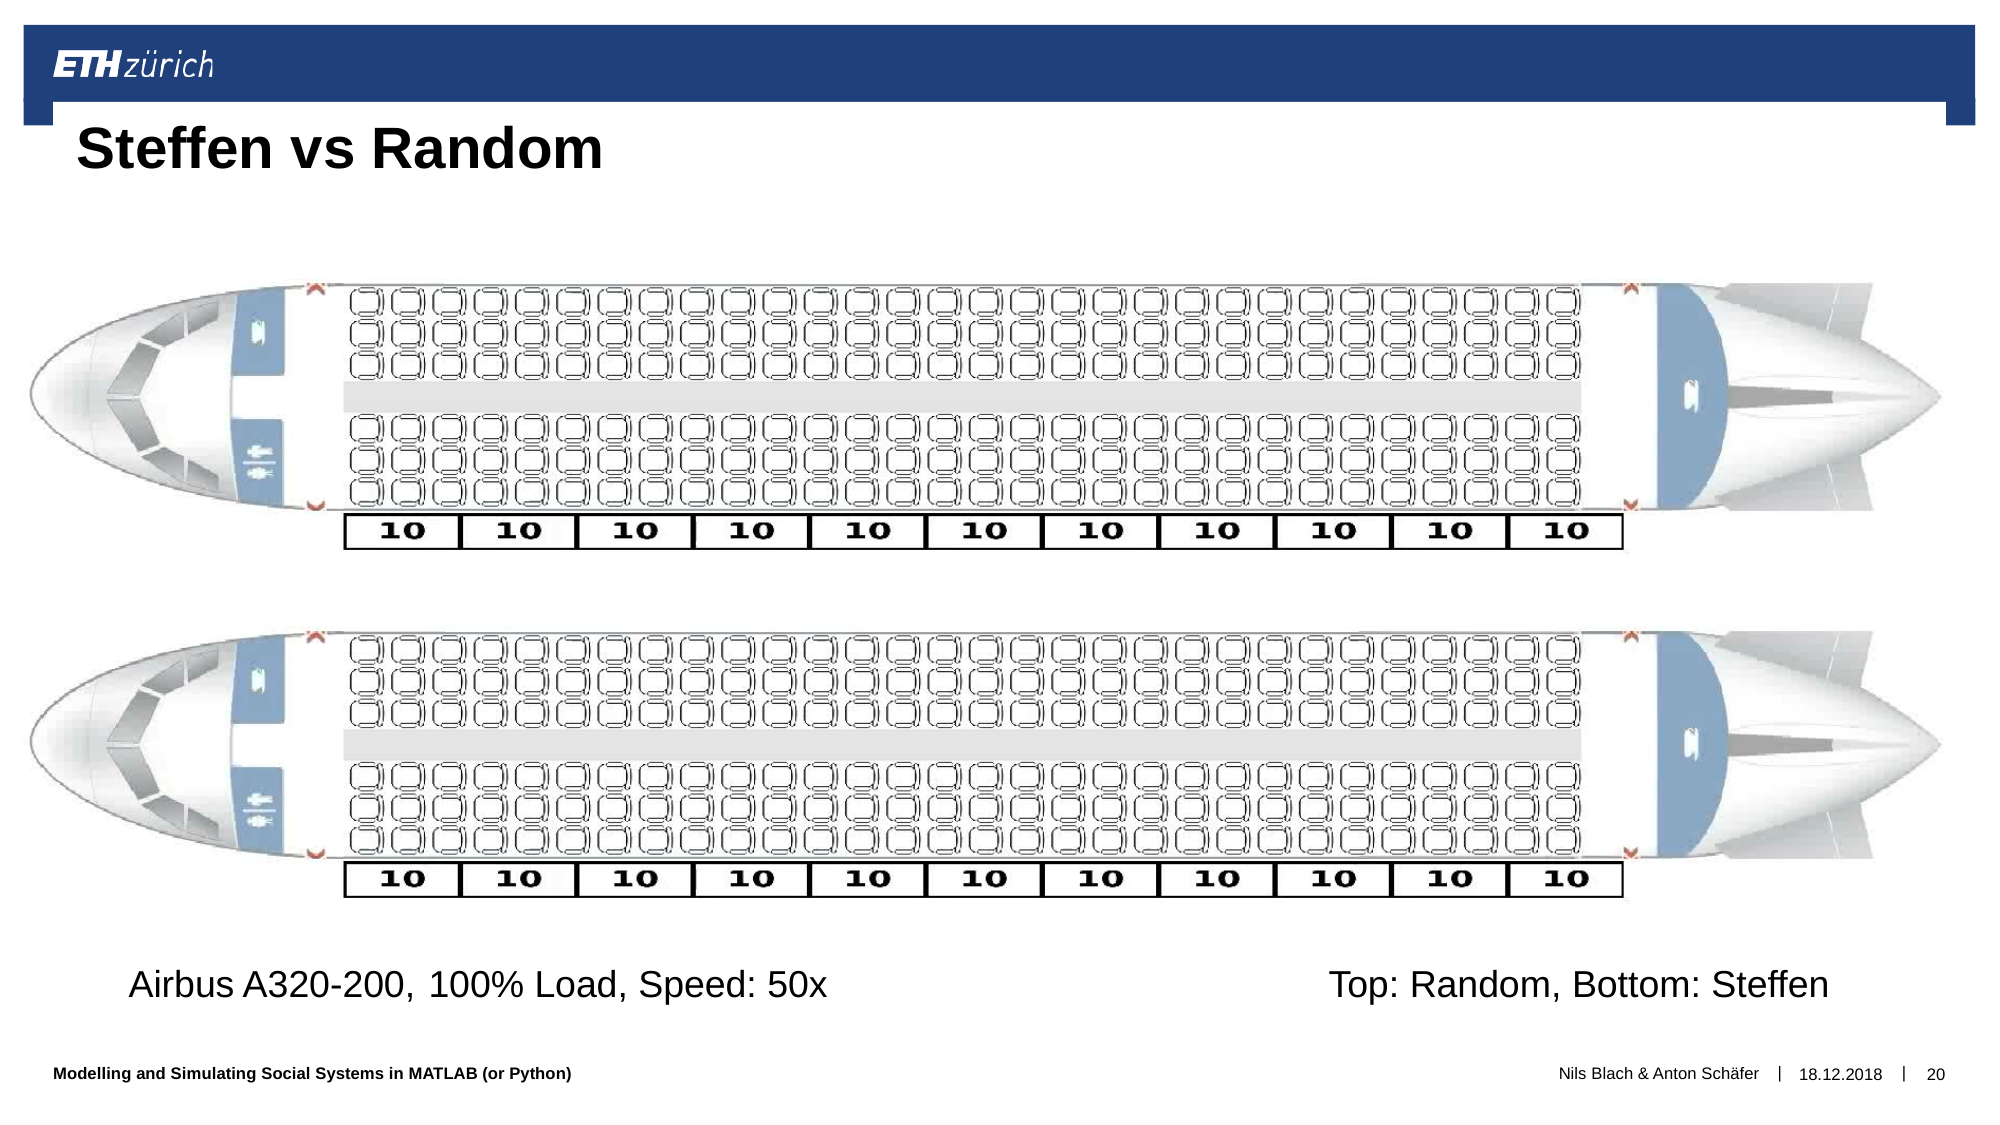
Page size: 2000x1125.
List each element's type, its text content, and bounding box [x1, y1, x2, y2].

text_box Airbus A320-200, 100% Load, Speed: 50x Top: Random, Bottom: Steffen [113, 952, 1851, 1012]
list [4, 609, 1996, 919]
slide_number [1790, 1034, 1892, 1112]
footer Nils Blach & Anton Schäfer [999, 1034, 1760, 1111]
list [4, 260, 1996, 571]
slide_number 20 [1906, 1034, 1966, 1112]
title Steffen vs Random [53, 101, 1946, 260]
